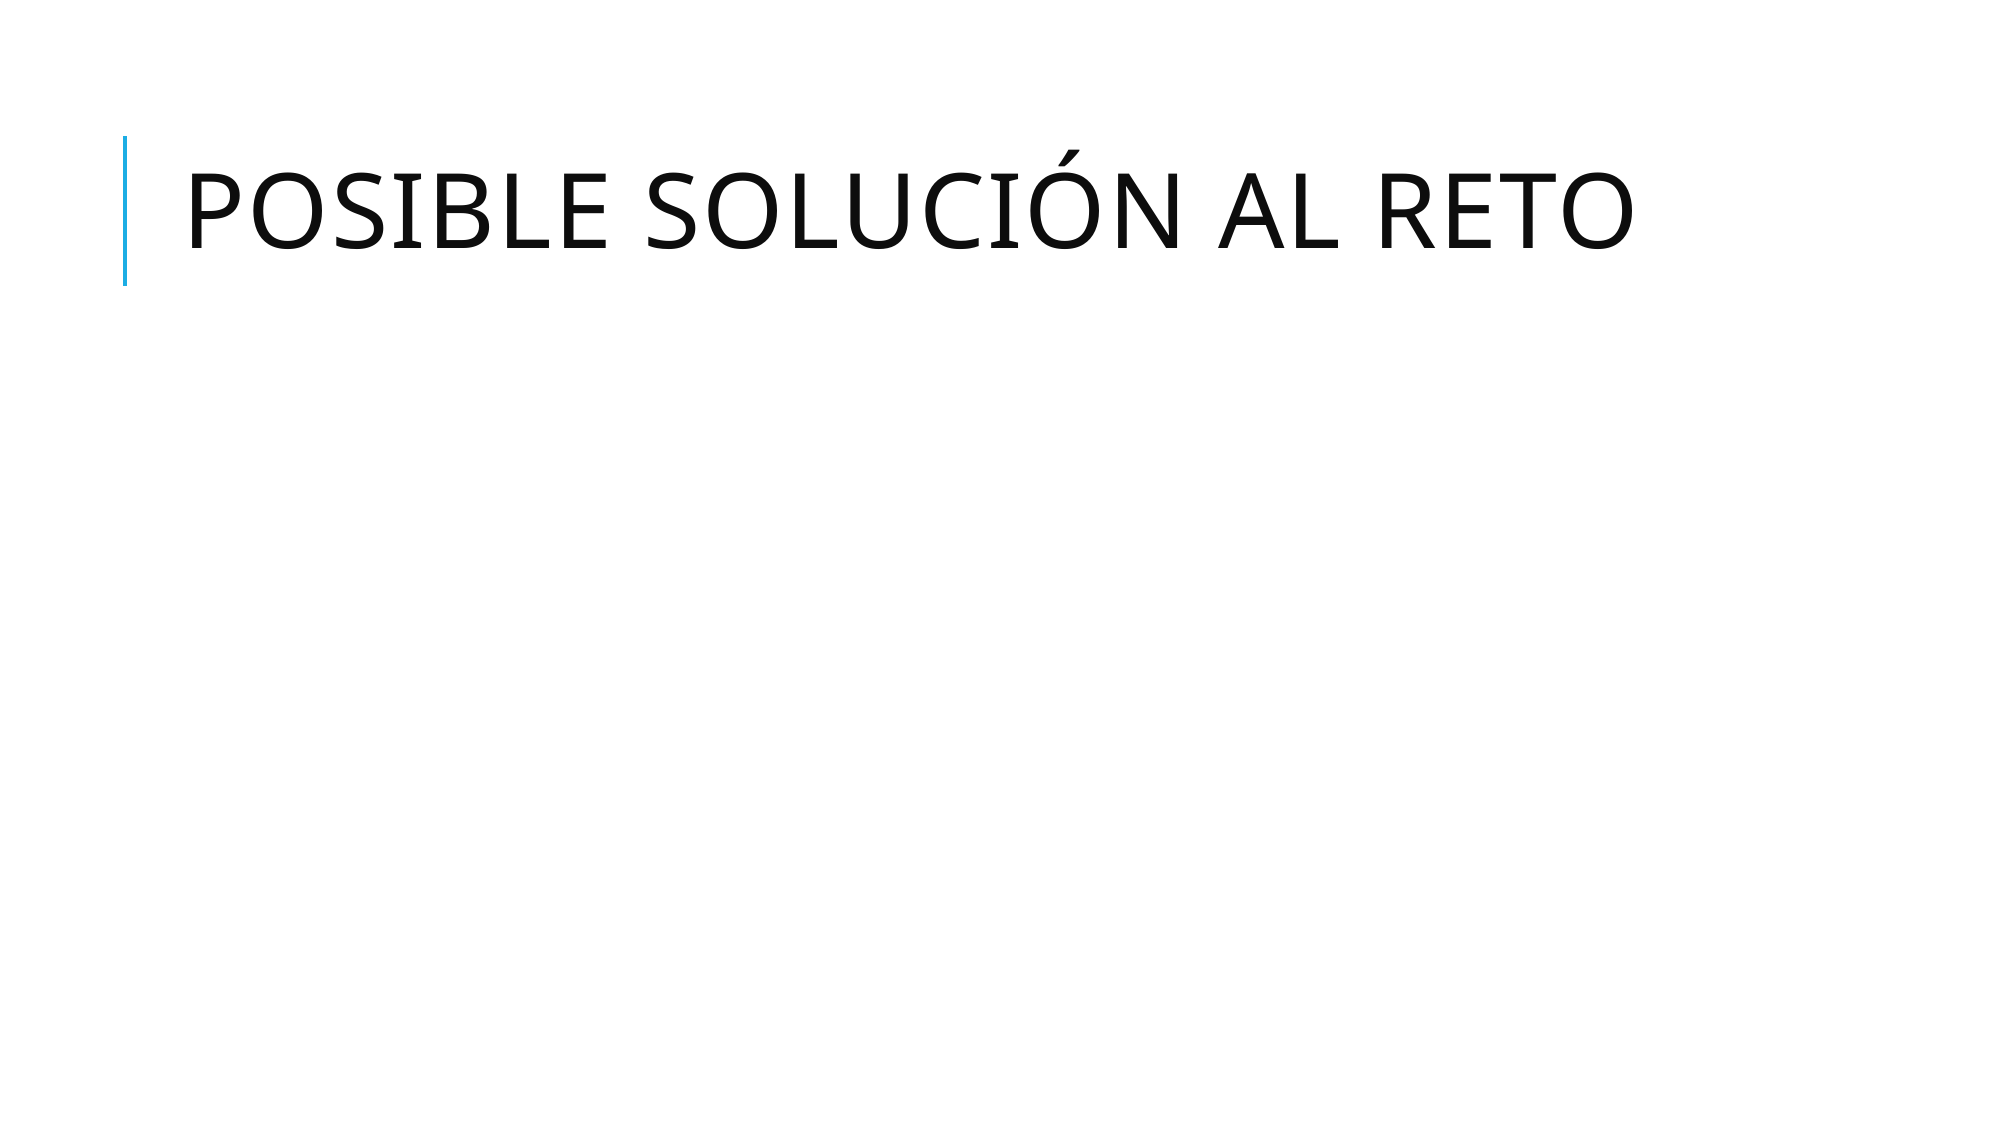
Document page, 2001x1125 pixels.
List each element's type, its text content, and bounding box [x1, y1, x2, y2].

title Posible solución al reto [168, 96, 1763, 342]
